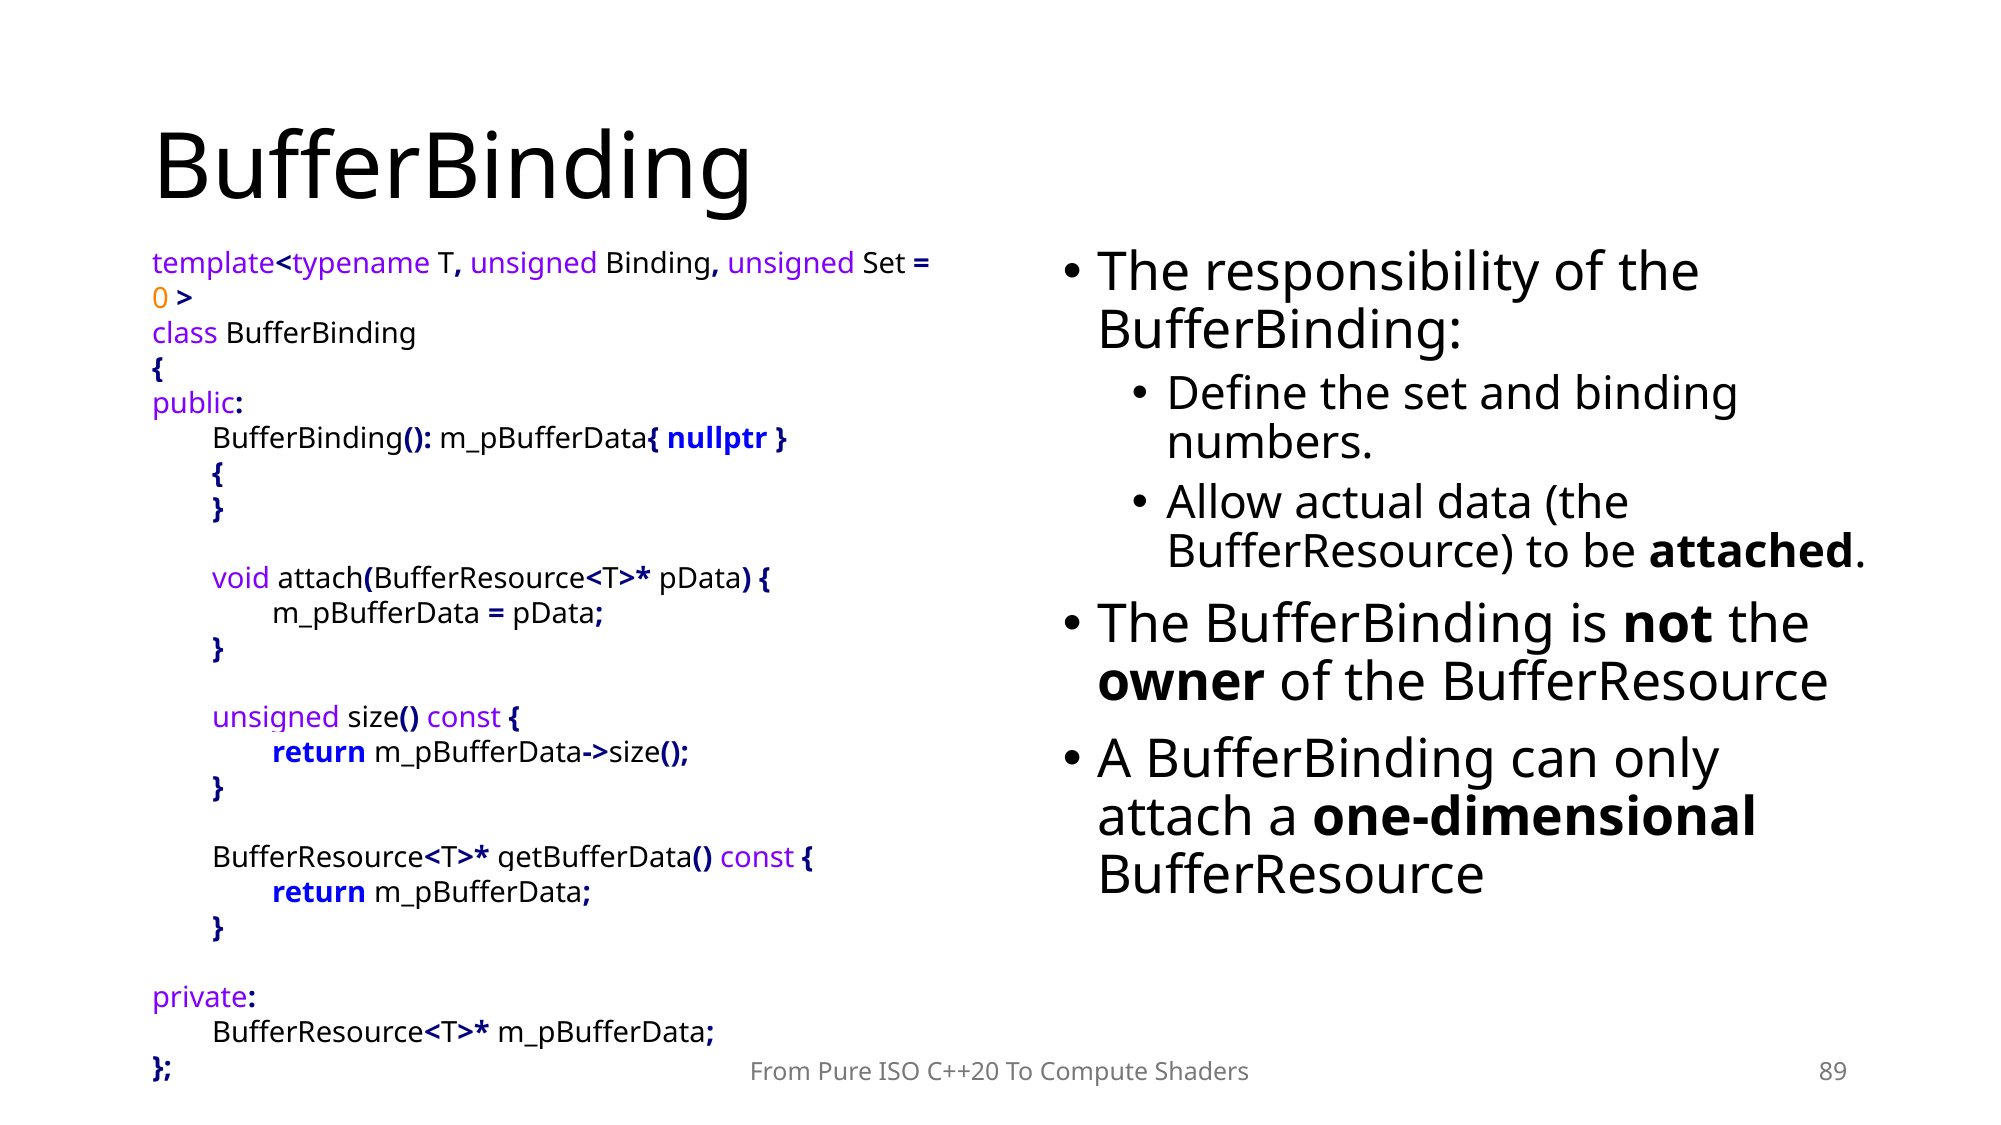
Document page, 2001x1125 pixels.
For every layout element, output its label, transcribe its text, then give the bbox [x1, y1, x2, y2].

slide_number 89 [1412, 1042, 1863, 1103]
footer From Pure ISO C++20 To Compute Shaders [662, 1042, 1338, 1103]
list The responsibility of the BufferBinding: Define the set and binding numbers. Allow actual data (the BufferResource) to be attached. The BufferBinding is not the owner of the BufferResource A BufferBinding can only attach a one-dimensional BufferResource [1047, 236, 1898, 951]
text_box template<typename T, unsigned Binding, unsigned Set = 0 > class BufferBinding { public: BufferBinding(): m_pBufferData{ nullptr } { } void attach(BufferResource<T>* pData) { m_pBufferData = pData; } unsigned size() const { return m_pBufferData->size(); } BufferResource<T>* getBufferData() const { return m_pBufferData; } private: BufferResource<T>* m_pBufferData; }; [137, 236, 953, 1091]
title BufferBinding [137, 59, 1863, 278]
